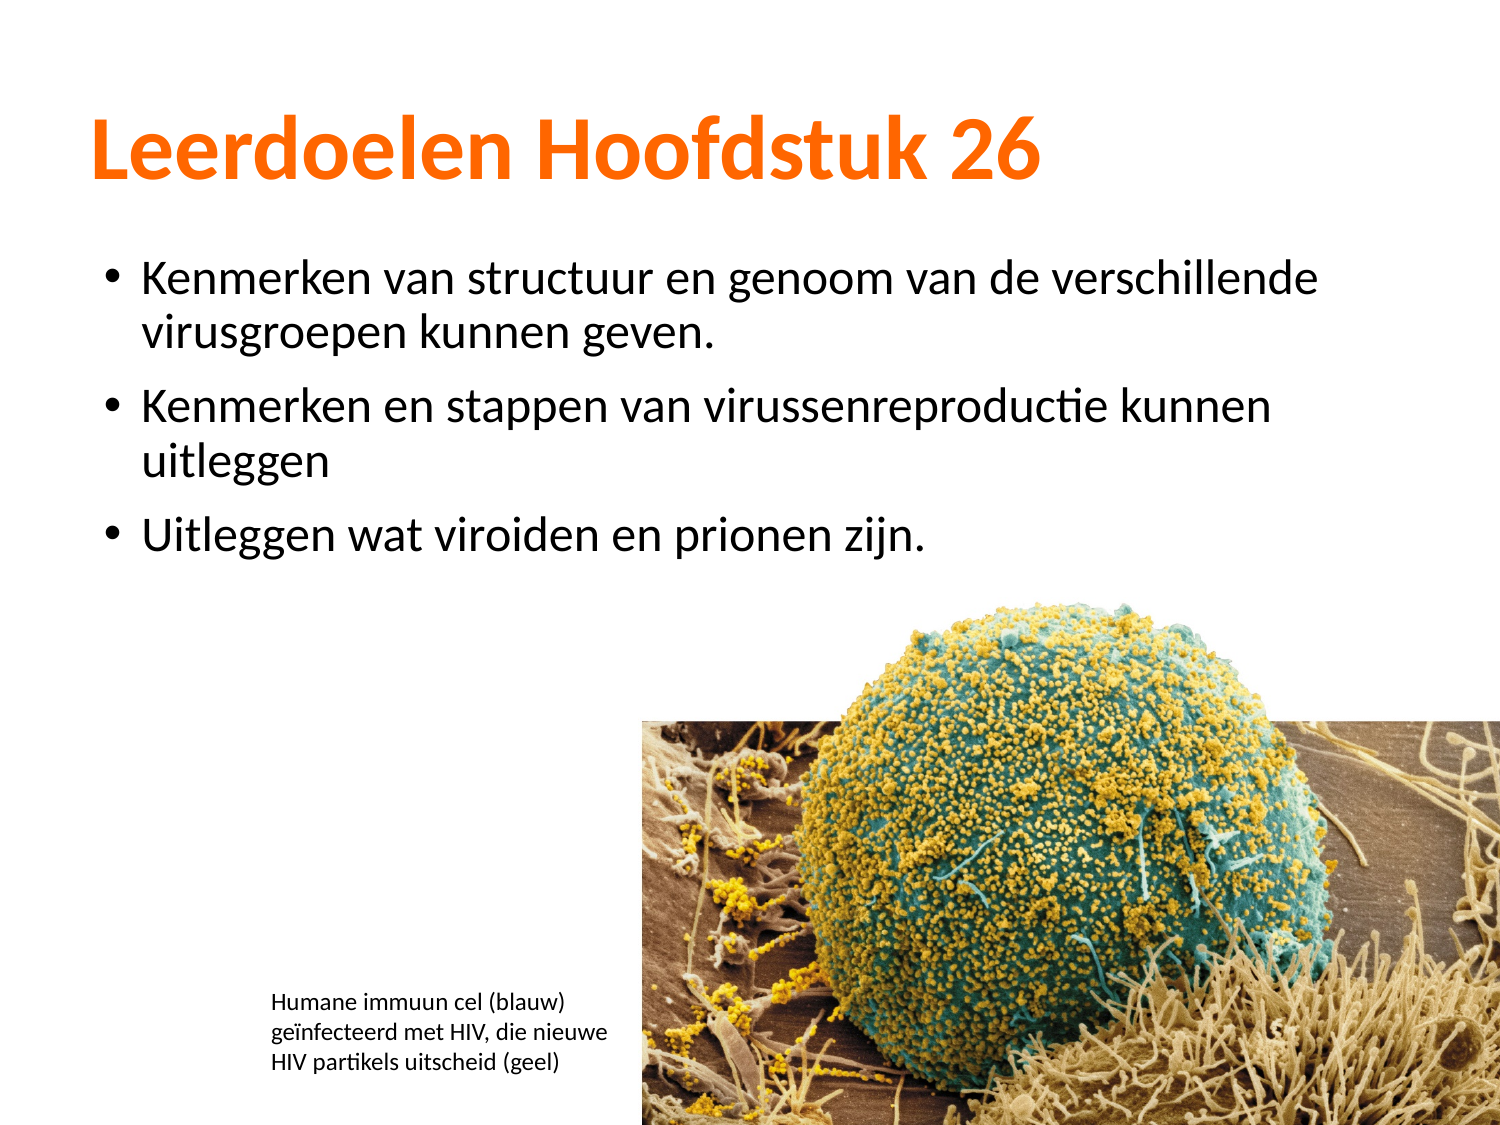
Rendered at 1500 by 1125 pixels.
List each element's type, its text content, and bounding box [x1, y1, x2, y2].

picture [638, 597, 1500, 1125]
title Leerdoelen Hoofdstuk 26 [75, 56, 1425, 244]
list Kenmerken van structuur en genoom van de verschillende virusgroepen kunnen geven. Kenmerken en stappen van virussenreproductie kunnen uitleggen Uitleggen wat viroiden en prionen zijn. [88, 243, 1383, 652]
text_box Humane immuun cel (blauw) geïnfecteerd met HIV, die nieuwe HIV partikels uitscheid (geel) [256, 978, 638, 1083]
